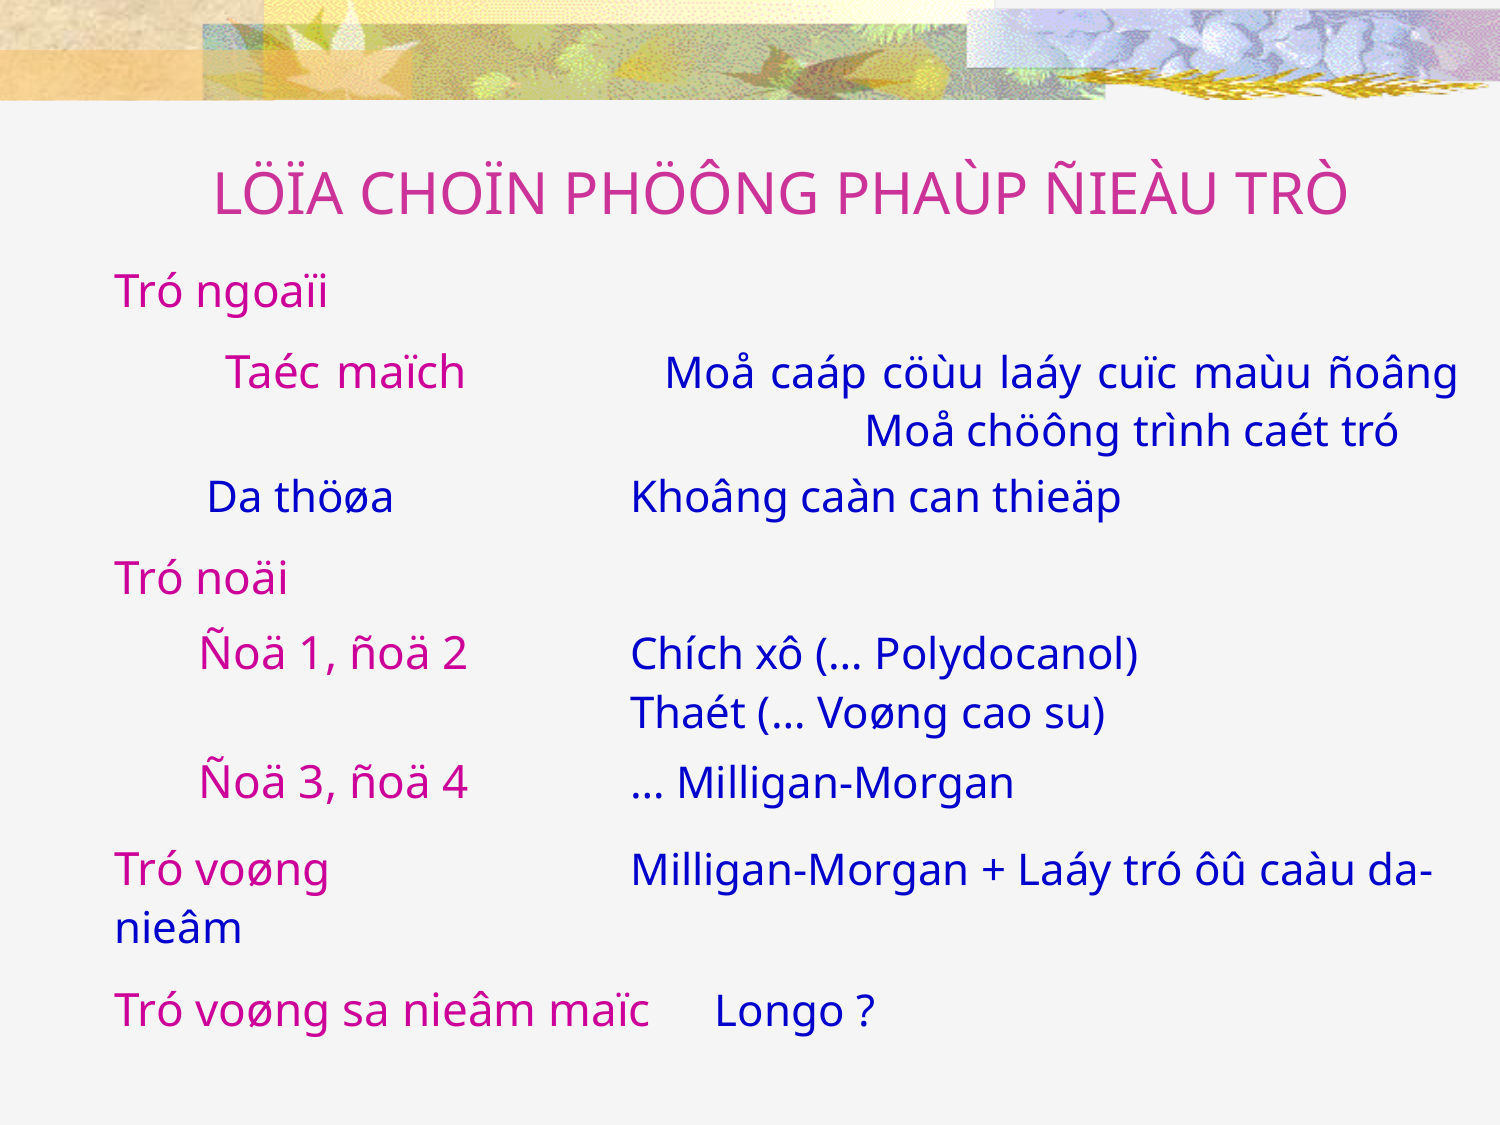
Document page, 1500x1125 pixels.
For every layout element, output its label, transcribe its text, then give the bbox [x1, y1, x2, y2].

text_box Tró ngoaïi Taéc maïch Moå caáp cöùu laáy cuïc maùu ñoâng Moå chöông trình caét tró Da thöøa Khoâng caàn can thieäp Tró noäi Ñoä 1, ñoä 2 Chích xô (… Polydocanol) Thaét (… Voøng cao su) Ñoä 3, ñoä 4 … Milligan-Morgan Tró voøng Milligan-Morgan + Laáy tró ôû caàu da-nieâm Tró voøng sa nieâm maïc Longo ? [99, 248, 1475, 1096]
picture [0, 0, 1500, 100]
title LÖÏA CHOÏN PHÖÔNG PHAÙP ÑIEÀU TRÒ [149, 121, 1413, 235]
